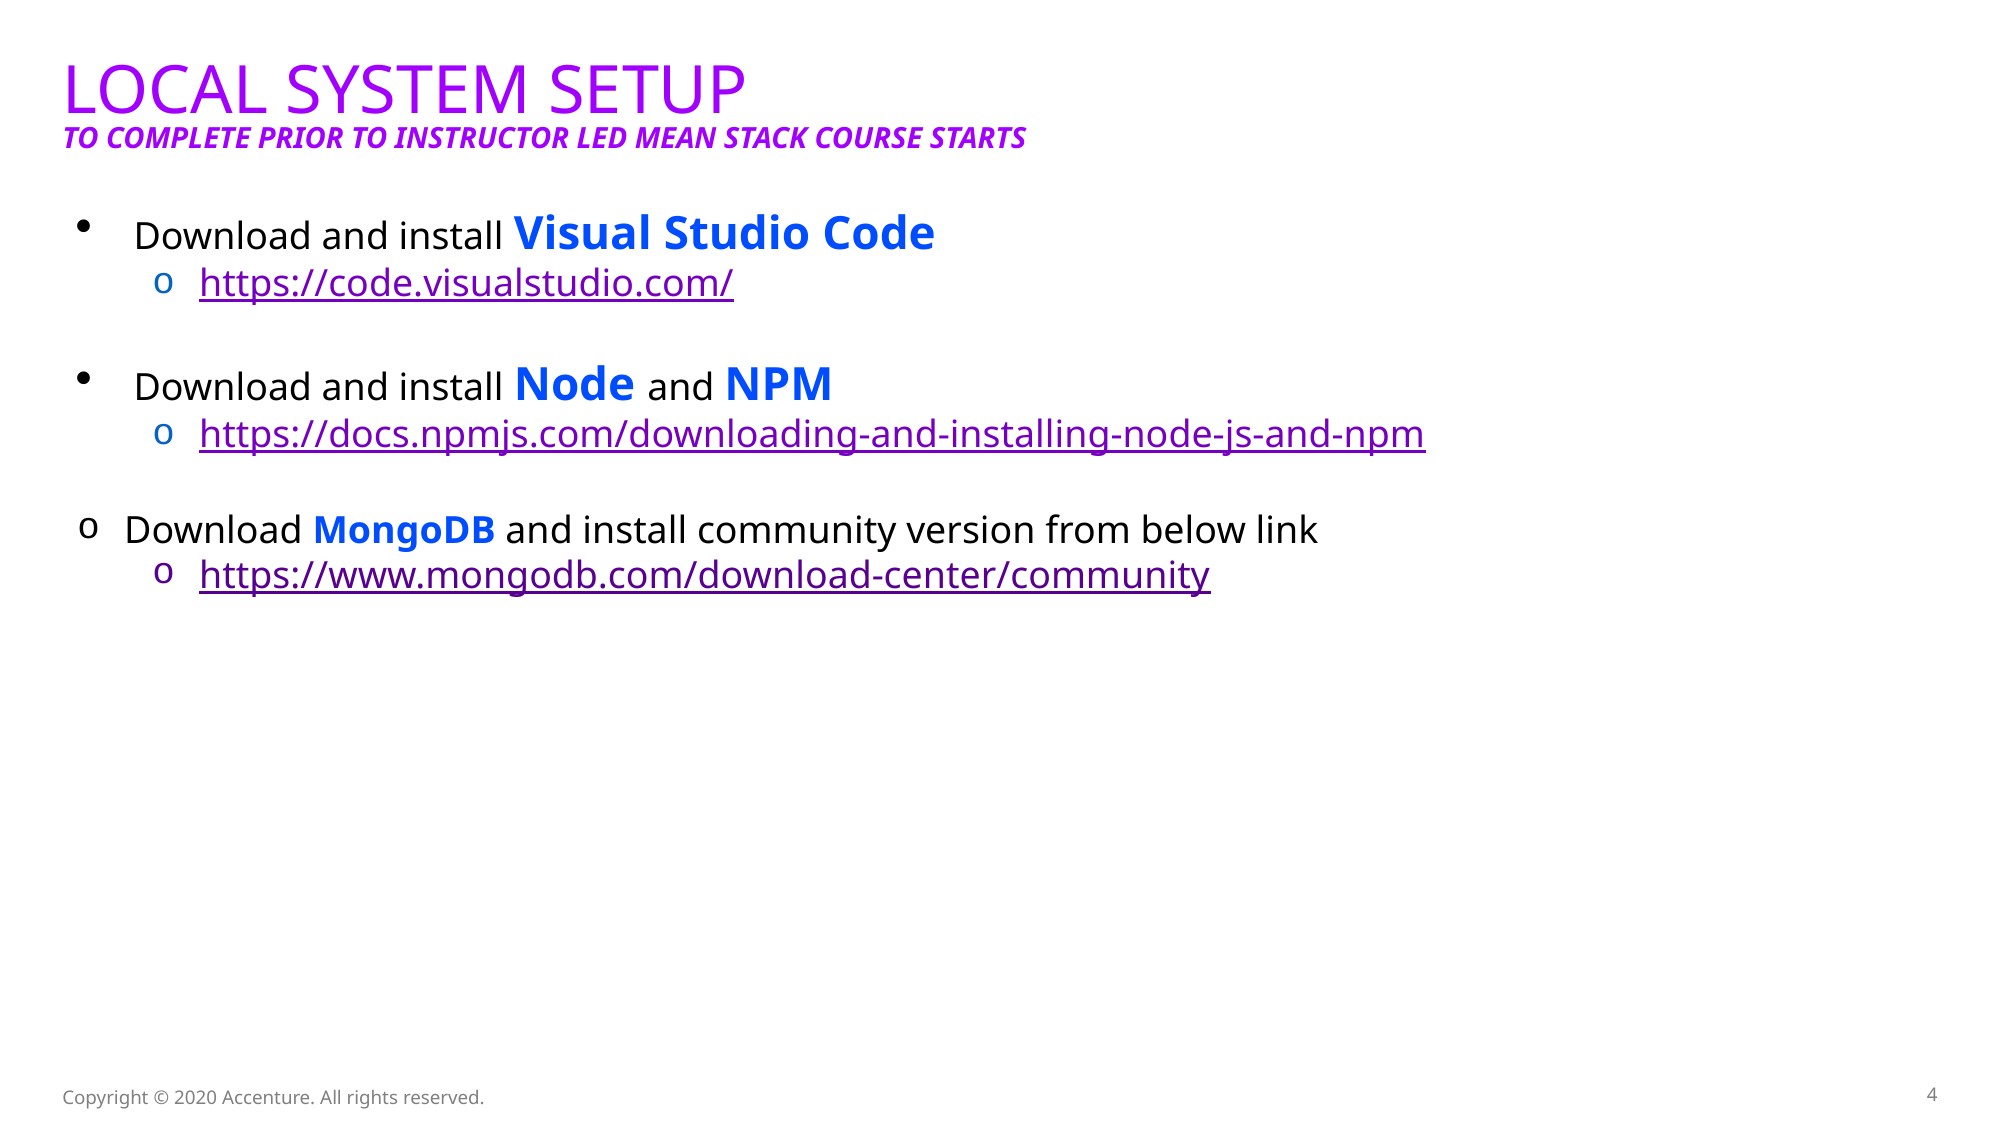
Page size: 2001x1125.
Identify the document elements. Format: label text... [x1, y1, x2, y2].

title Local system setup To complete prior to instructor led MEAN stack course starts [62, 62, 1938, 211]
text_box Download and install Visual Studio Code https://code.visualstudio.com/ Download and install Node and NPM https://docs.npmjs.com/downloading-and-installing-node-js-and-npm Download MongoDB and install community version from below link https://www.mongodb.com/download-center/community [62, 196, 1687, 648]
